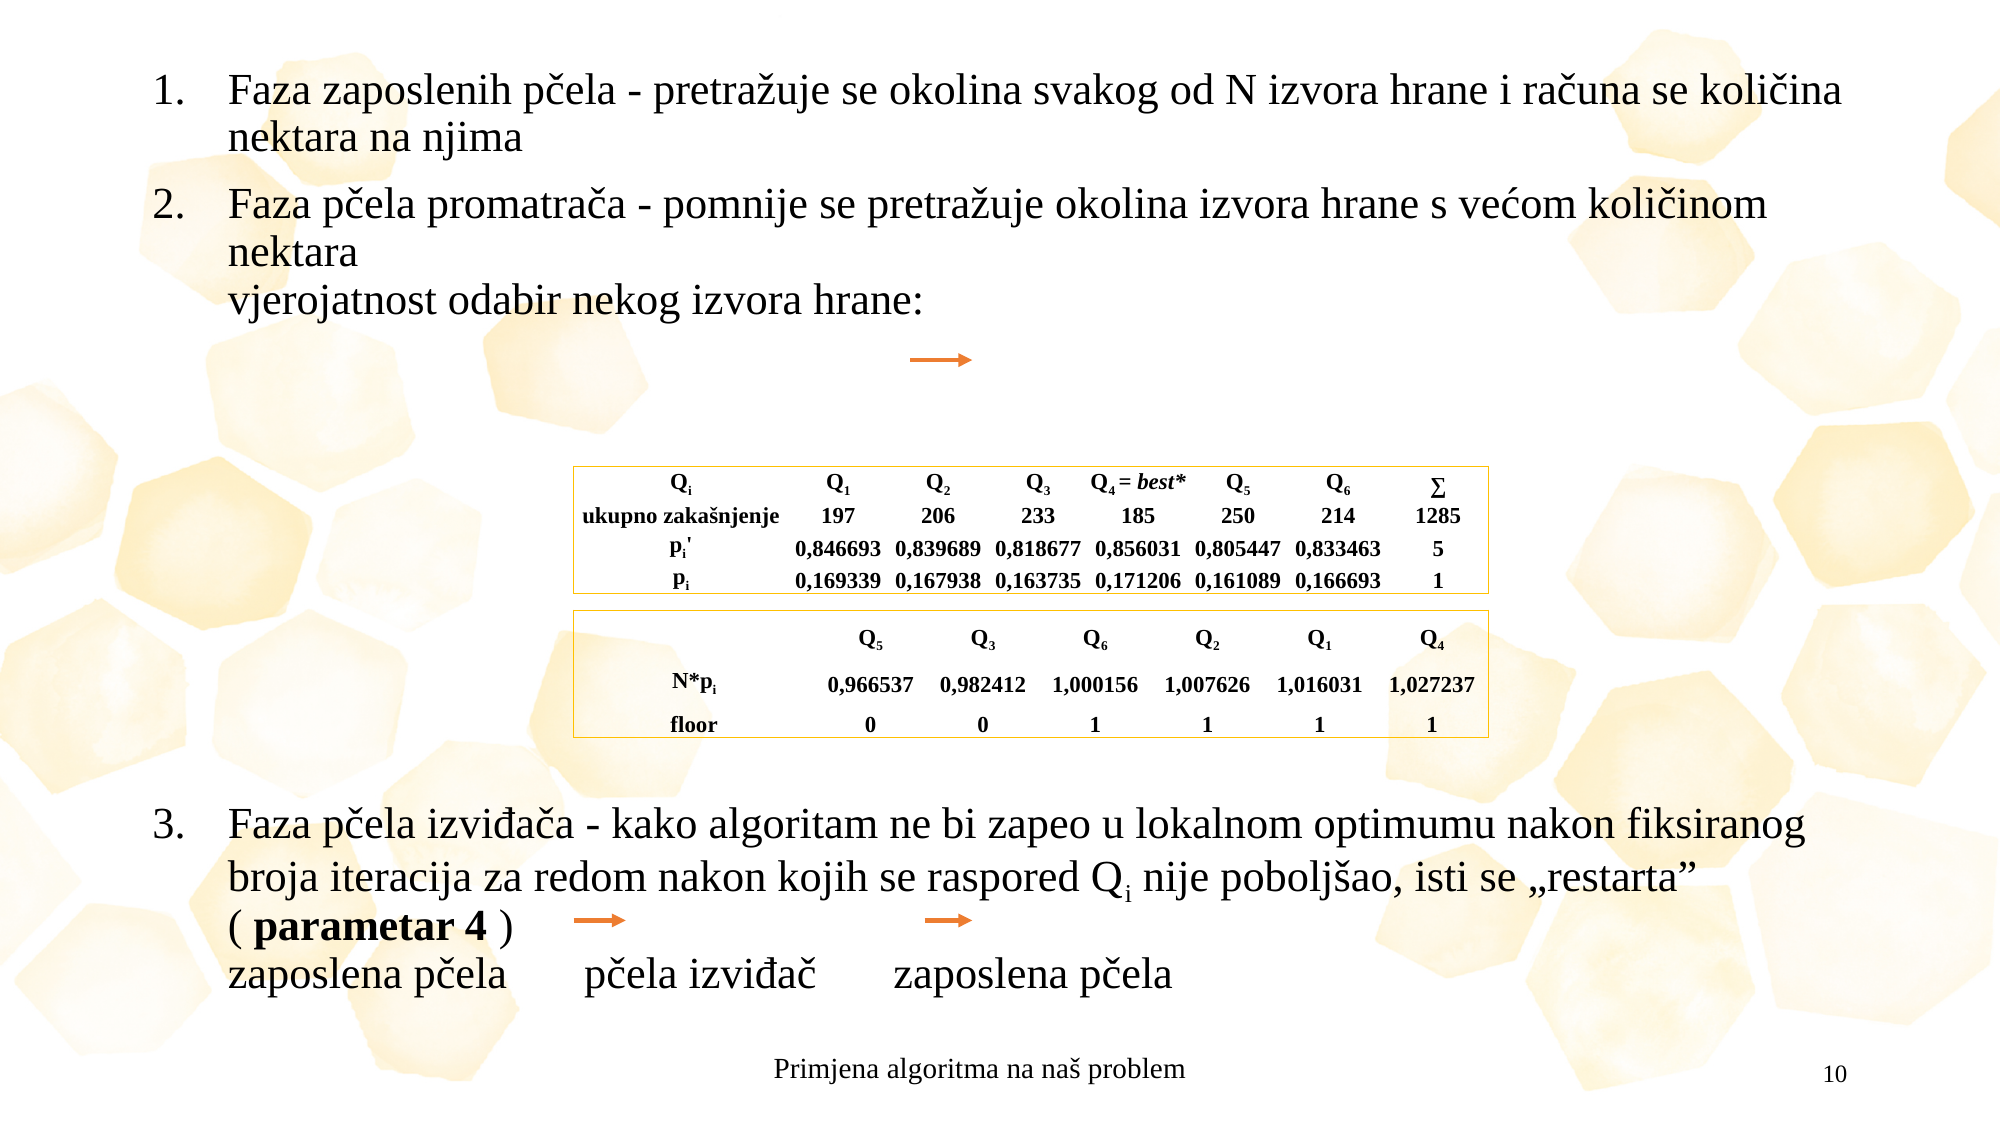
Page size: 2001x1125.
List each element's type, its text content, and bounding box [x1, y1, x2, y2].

table_cell 0,966537 [815, 654, 927, 697]
table_header Q4 = best* [1088, 467, 1188, 498]
table_cell 0 [927, 697, 1039, 737]
table_header Qi [574, 467, 788, 498]
slide_number 10 [1412, 1042, 1863, 1103]
table_header Q5 [1188, 467, 1288, 498]
table_cell pi [574, 561, 788, 593]
table_cell 0,982412 [927, 654, 1039, 697]
table_header Q1 [788, 467, 888, 498]
table_header Q5 [815, 611, 927, 654]
table_cell 1 [1376, 697, 1488, 737]
table_header Q6 [1039, 611, 1151, 654]
table_cell 1,000156 [1039, 654, 1151, 697]
table_cell 1 [1388, 561, 1488, 593]
table_cell 0,818677 [988, 528, 1088, 561]
table_cell 0,161089 [1188, 561, 1288, 593]
table_cell 1,027237 [1376, 654, 1488, 697]
title Primjena algoritma na naš problem [675, 1033, 1285, 1106]
table_cell 1,016031 [1264, 654, 1376, 697]
table_cell 0,856031 [1088, 528, 1188, 561]
table_cell 0,805447 [1188, 528, 1288, 561]
table_cell 233 [988, 498, 1088, 528]
table_cell pi' [574, 528, 788, 561]
table_cell 214 [1288, 498, 1388, 528]
table_cell 0,171206 [1088, 561, 1188, 593]
table_header Q1 [1264, 611, 1376, 654]
table_cell N*pi [574, 654, 815, 697]
table_cell 5 [1388, 528, 1488, 561]
table_cell 197 [788, 498, 888, 528]
table_cell 0,169339 [788, 561, 888, 593]
table_header Q3 [927, 611, 1039, 654]
table_cell 0,846693 [788, 528, 888, 561]
table_cell 0,166693 [1288, 561, 1388, 593]
table_cell 1 [1264, 697, 1376, 737]
table_header Q2 [1151, 611, 1264, 654]
table_cell 0,167938 [888, 561, 988, 593]
table_cell 206 [888, 498, 988, 528]
table_cell 185 [1088, 498, 1188, 528]
table_cell 250 [1188, 498, 1288, 528]
table_cell 0,833463 [1288, 528, 1388, 561]
table_header Q2 [888, 467, 988, 498]
table_header Q6 [1288, 467, 1388, 498]
table_header Q4 [1376, 611, 1488, 654]
table_cell ukupno zakašnjenje [574, 498, 788, 528]
table_cell 1285 [1388, 498, 1488, 528]
table_cell 1 [1039, 697, 1151, 737]
table_cell 0 [815, 697, 927, 737]
table_cell 0,839689 [888, 528, 988, 561]
table_header [574, 611, 815, 654]
table_cell floor [574, 697, 815, 737]
table_cell 0,163735 [988, 561, 1088, 593]
table_header Q3 [988, 467, 1088, 498]
table_cell 1 [1151, 697, 1264, 737]
table_header ∑ [1388, 467, 1488, 498]
table_cell 1,007626 [1151, 654, 1264, 697]
